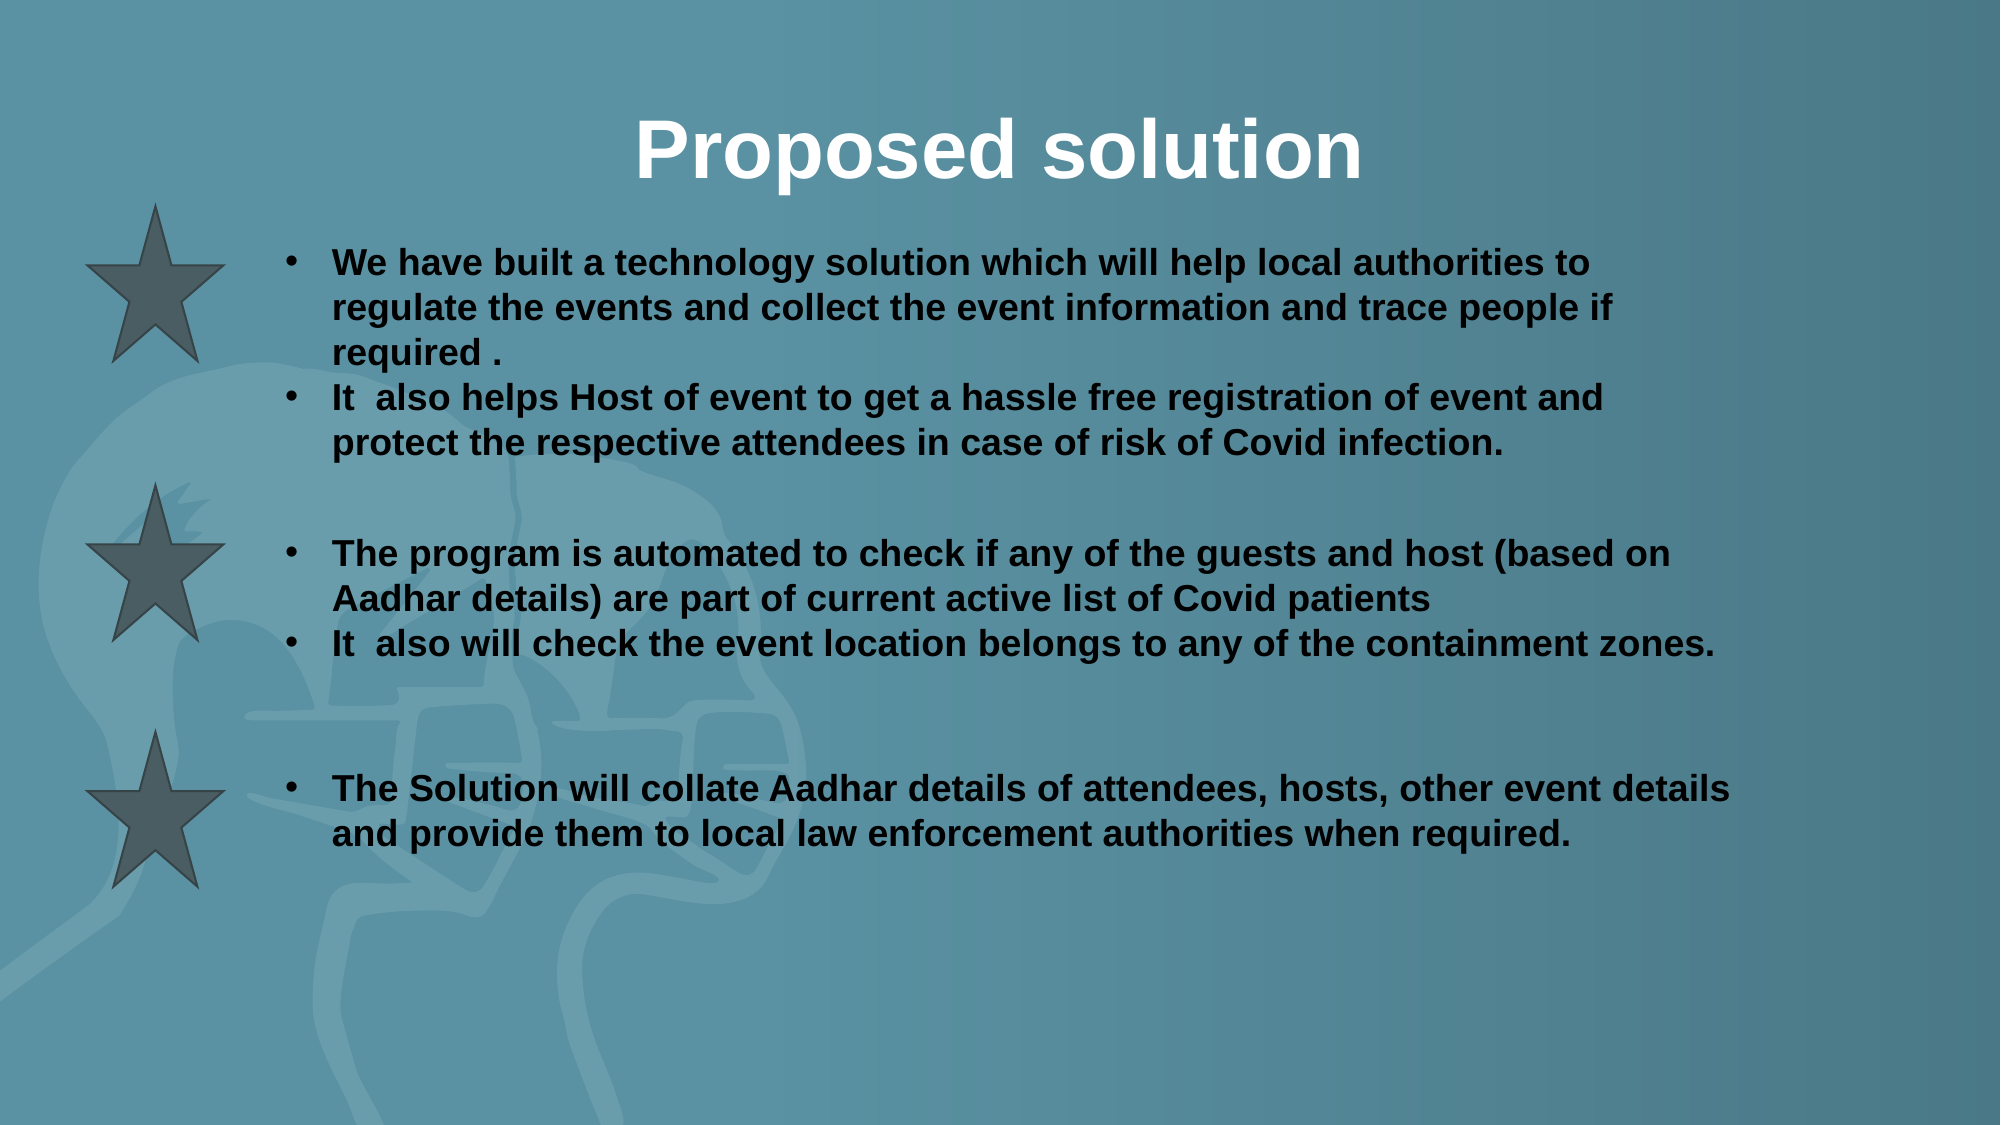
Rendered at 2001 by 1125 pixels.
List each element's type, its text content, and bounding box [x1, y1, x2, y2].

text_box [84, 481, 227, 643]
text_box [84, 202, 227, 364]
text_box [84, 728, 227, 890]
text_box The program is automated to check if any of the guests and host (based on Aadhar details) are part of current active list of Covid patients It also will check the event location belongs to any of the containment zones. [270, 521, 1800, 672]
text_box The Solution will collate Aadhar details of attendees, hosts, other event details and provide them to local law enforcement authorities when required. [270, 756, 1819, 862]
text_box Proposed solution [28, 88, 1971, 204]
text_box We have built a technology solution which will help local authorities to regulate the events and collect the event information and trace people if required . It also helps Host of event to get a hassle free registration of event and protect the respective attendees in case of risk of Covid infection. [270, 230, 1702, 471]
